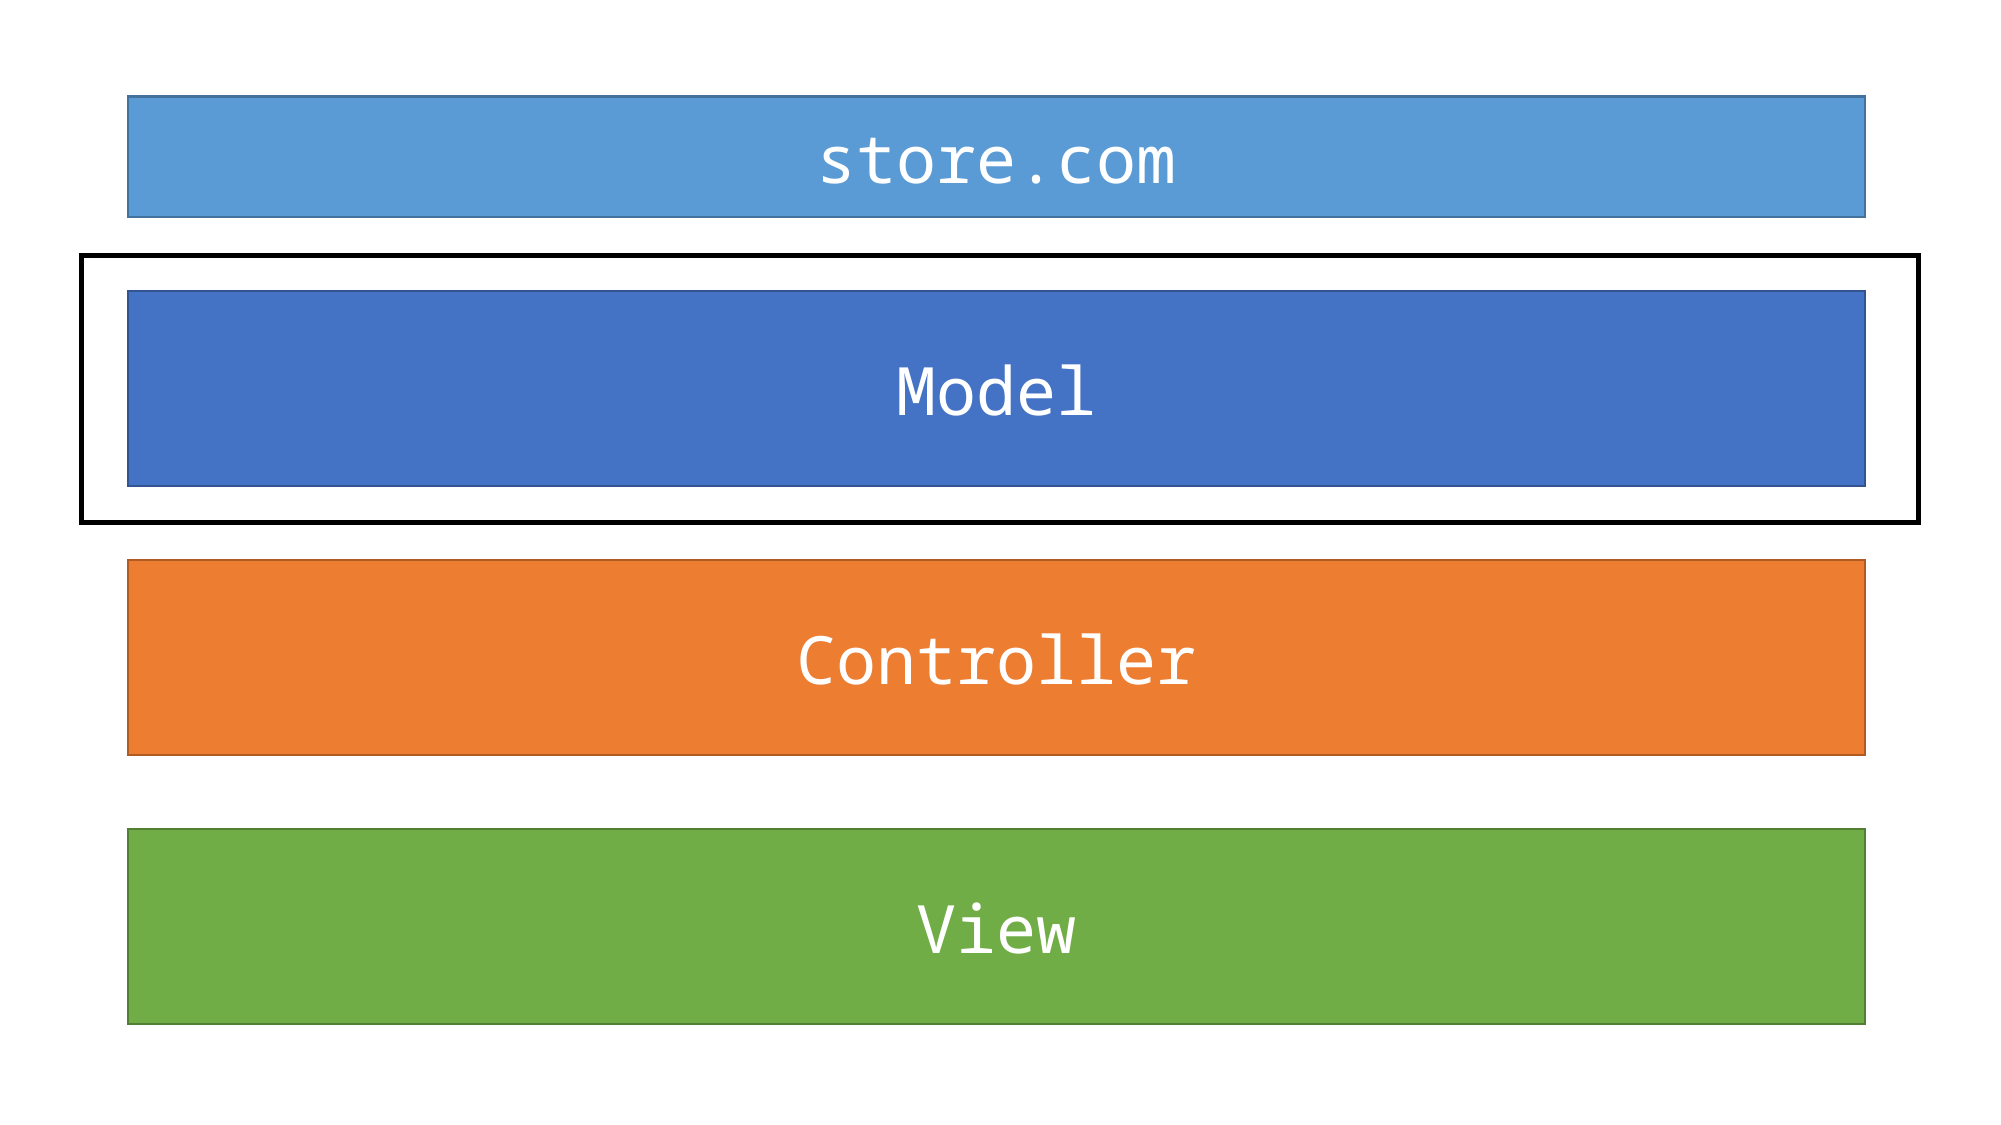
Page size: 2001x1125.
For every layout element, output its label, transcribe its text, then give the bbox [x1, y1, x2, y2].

text_box View [127, 828, 1866, 1025]
text_box store.com [127, 95, 1866, 218]
text_box Controller [127, 559, 1866, 756]
text_box [80, 254, 1920, 524]
